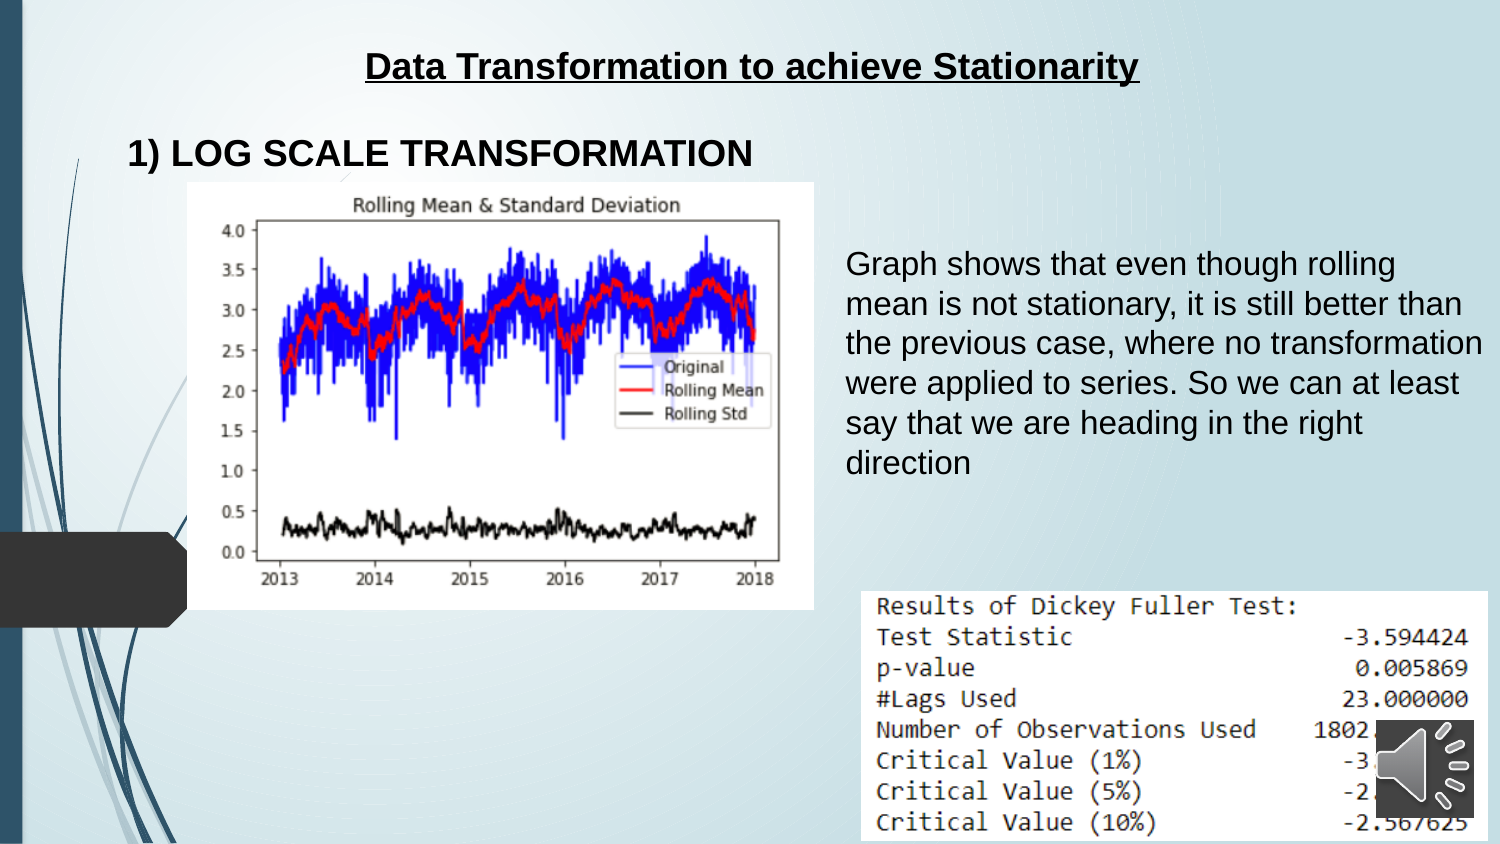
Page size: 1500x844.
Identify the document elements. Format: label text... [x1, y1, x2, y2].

text_box Data Transformation to achieve Stationarity [349, 34, 1175, 95]
picture [187, 182, 814, 610]
text_box 1) LOG SCALE TRANSFORMATION [112, 121, 1238, 182]
picture [861, 591, 1489, 841]
text_box Graph shows that even though rolling mean is not stationary, it is still better than the previous case, where no transformation were applied to series. So we can at least say that we are heading in the right direction [830, 234, 1500, 489]
